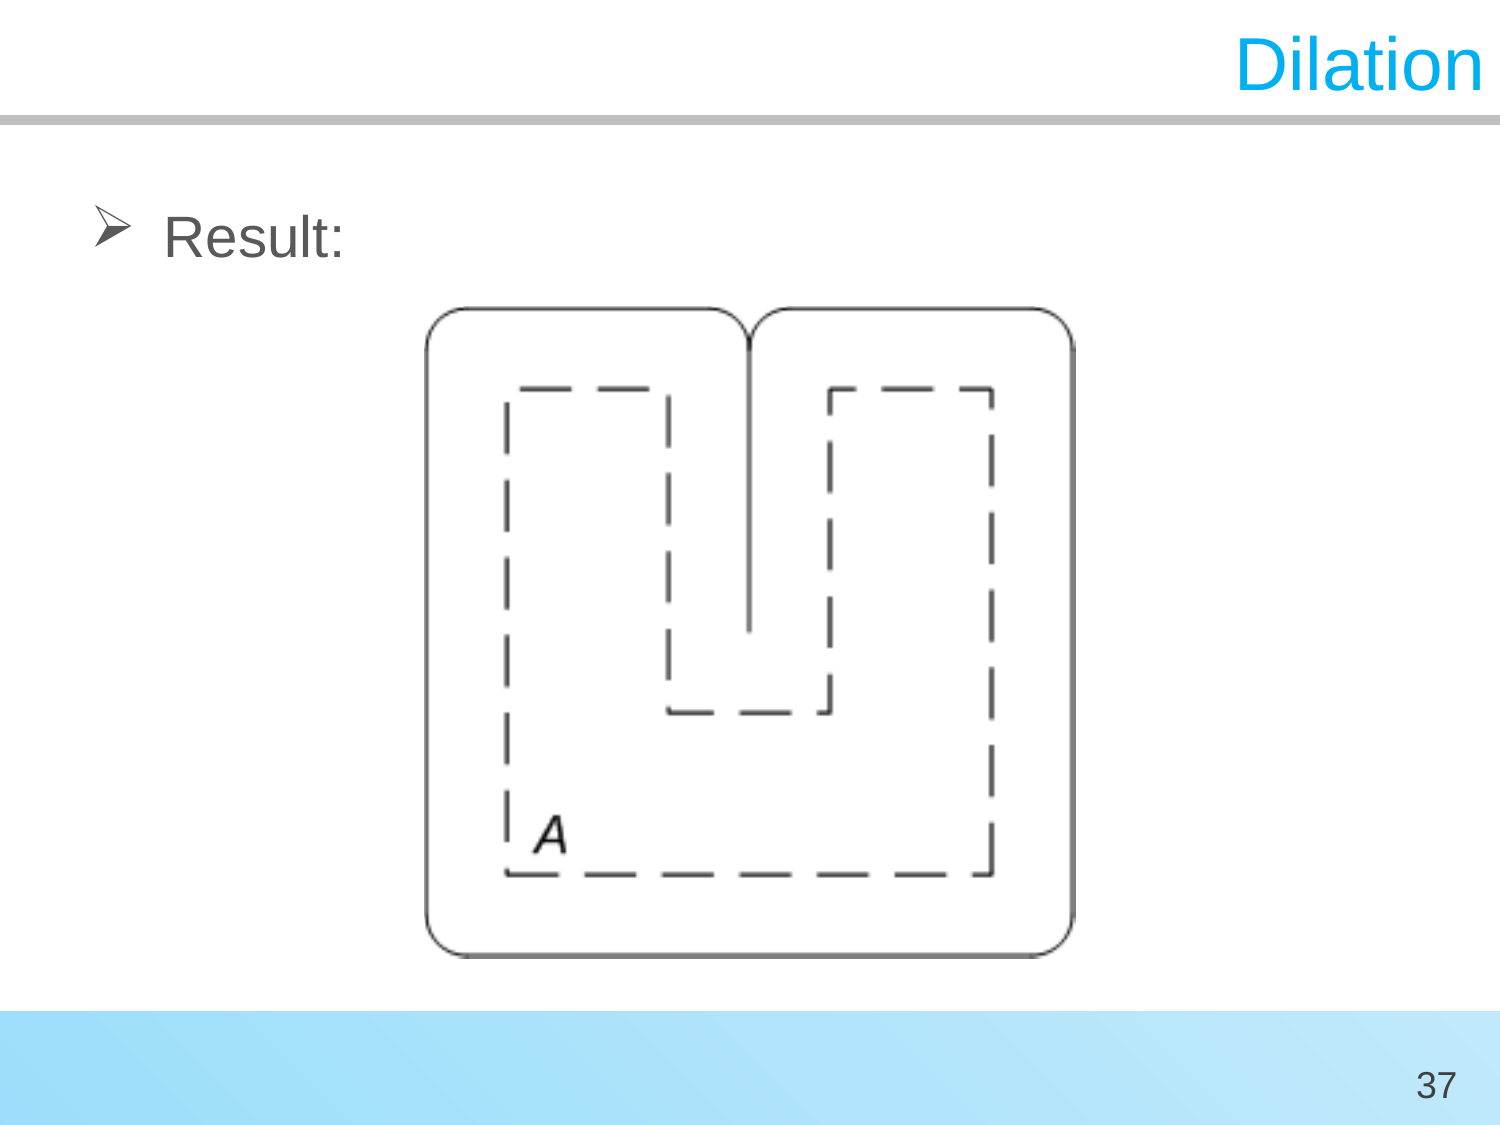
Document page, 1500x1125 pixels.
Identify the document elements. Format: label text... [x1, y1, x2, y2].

picture [423, 306, 1076, 959]
list Result: [75, 191, 1425, 1012]
title Dilation [0, 0, 1500, 122]
